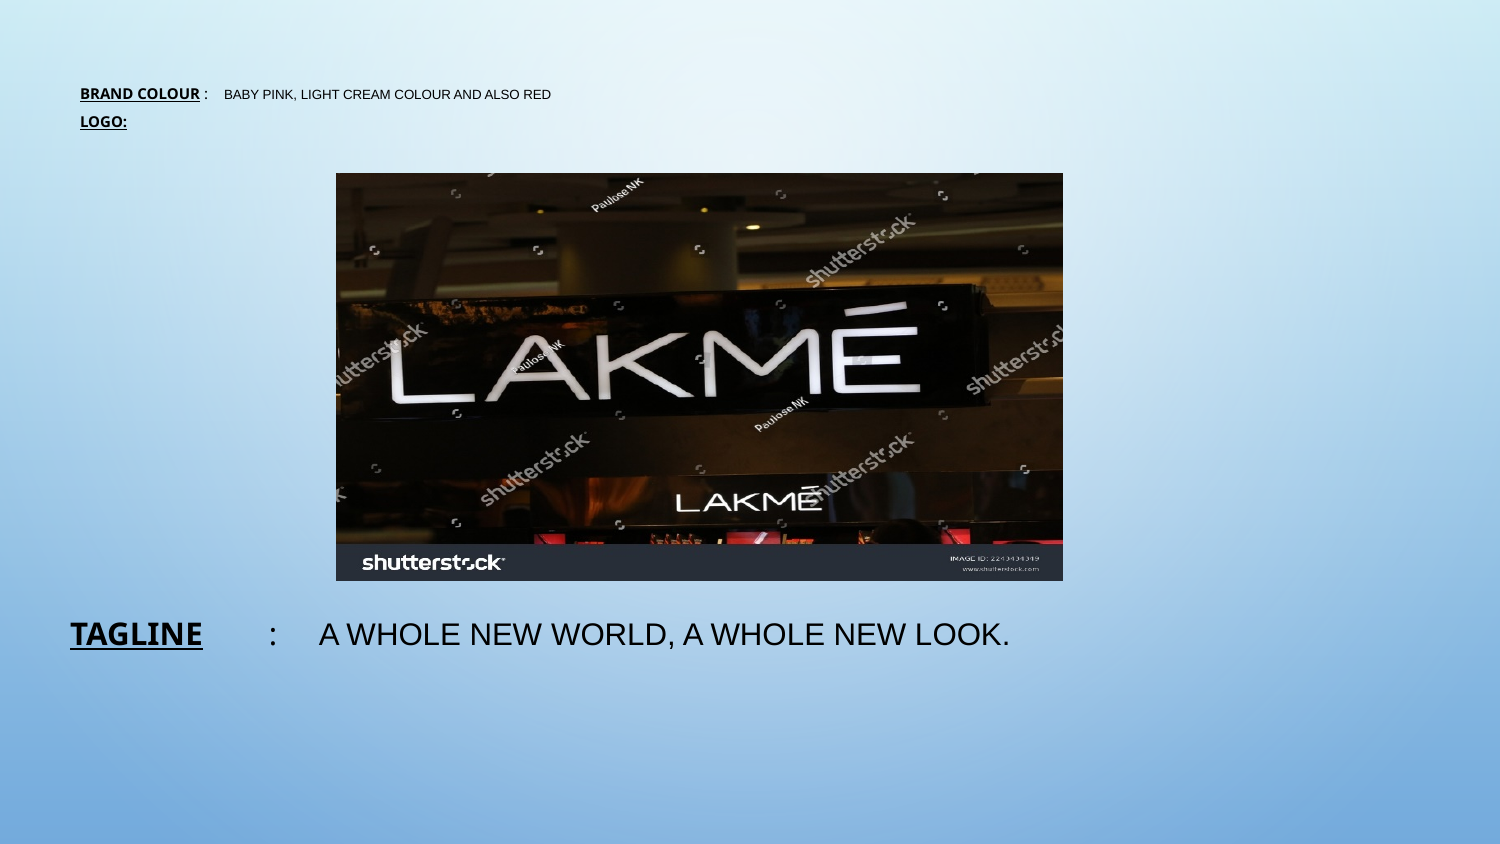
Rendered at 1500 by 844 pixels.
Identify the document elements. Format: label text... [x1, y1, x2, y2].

picture [336, 173, 1063, 581]
list Tagline : A whole new world, a whole new look. [17, 466, 1211, 844]
title Brand colour : Baby pink, light cream colour and also red logo: [64, 79, 1398, 167]
